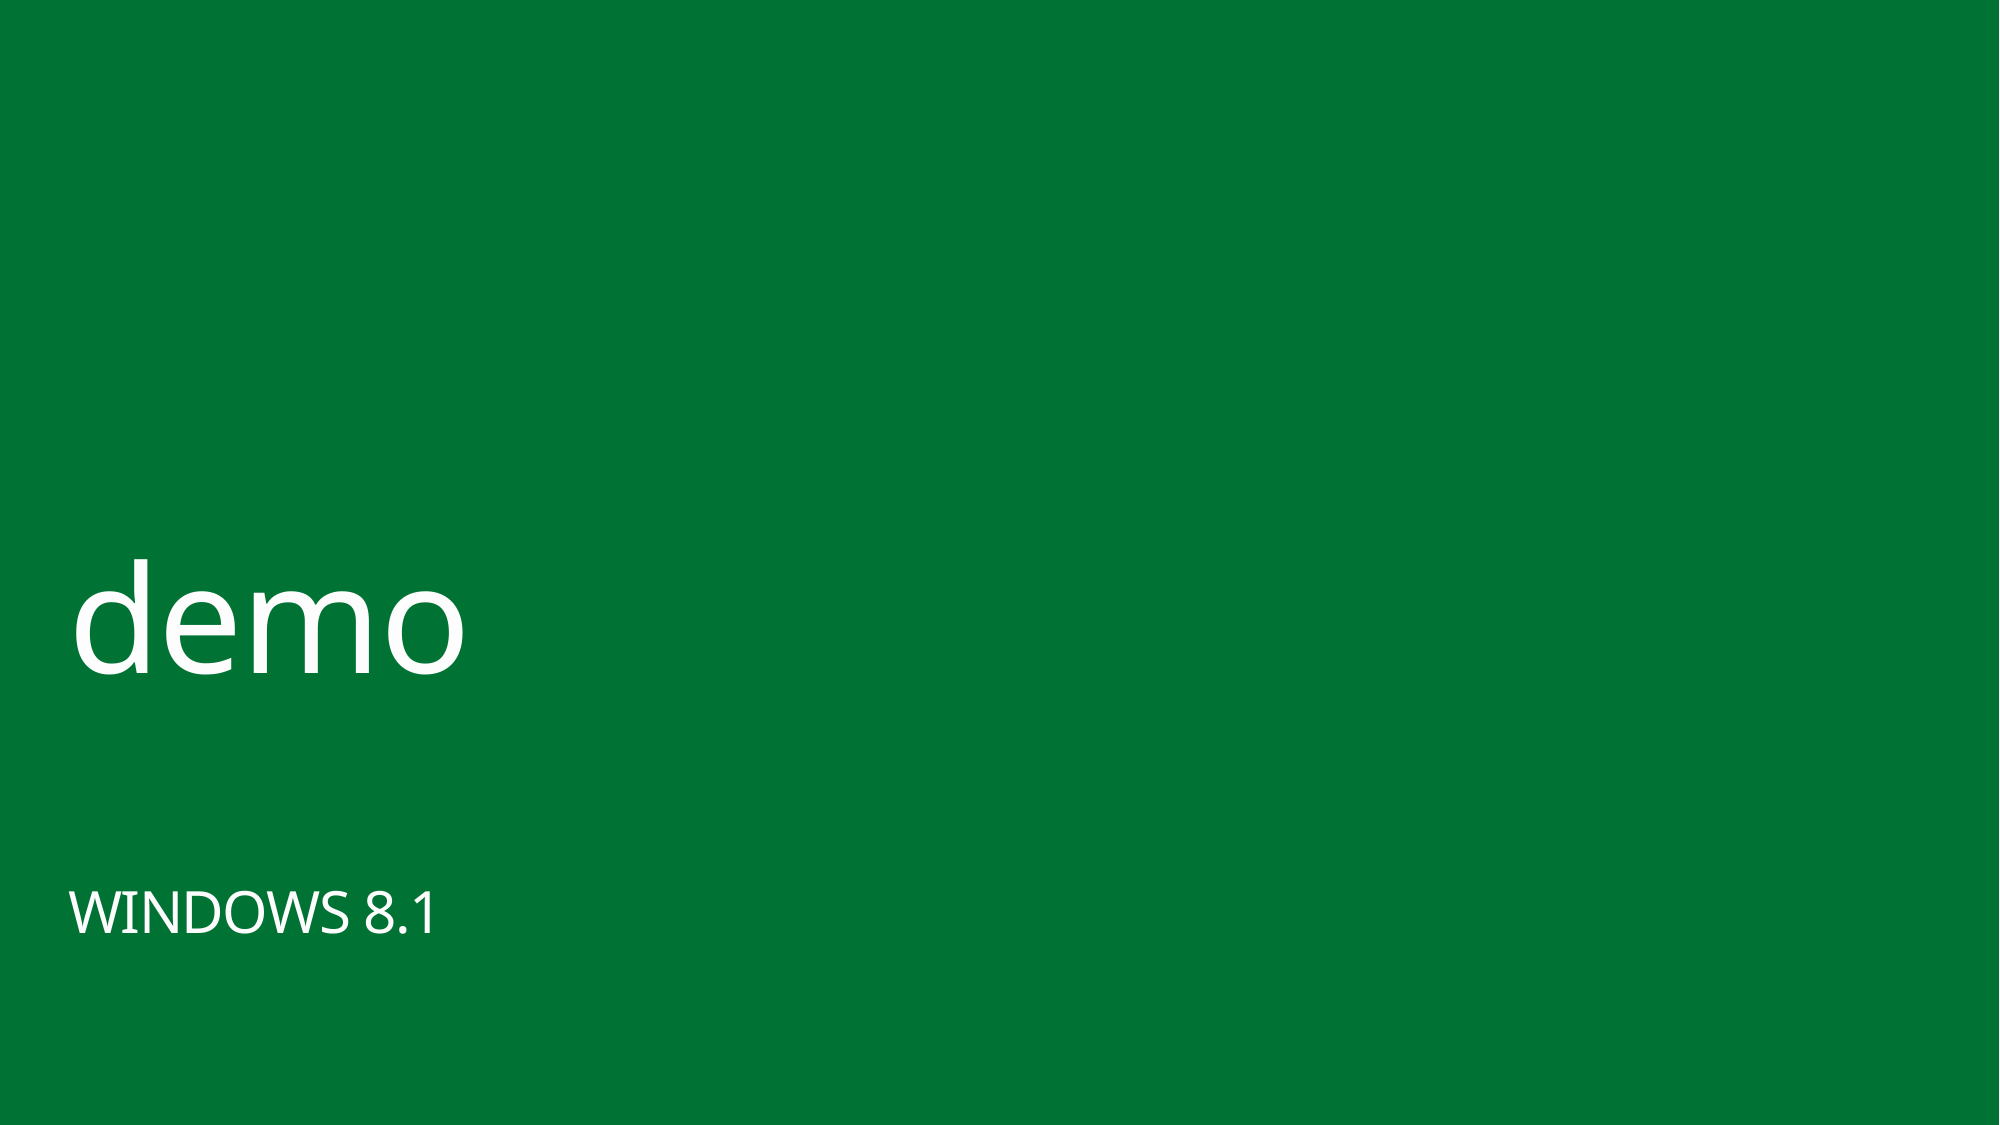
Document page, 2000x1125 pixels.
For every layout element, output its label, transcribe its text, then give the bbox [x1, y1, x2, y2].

subtitle Windows 8.1 [68, 782, 1789, 1046]
list demo [68, 511, 1827, 739]
